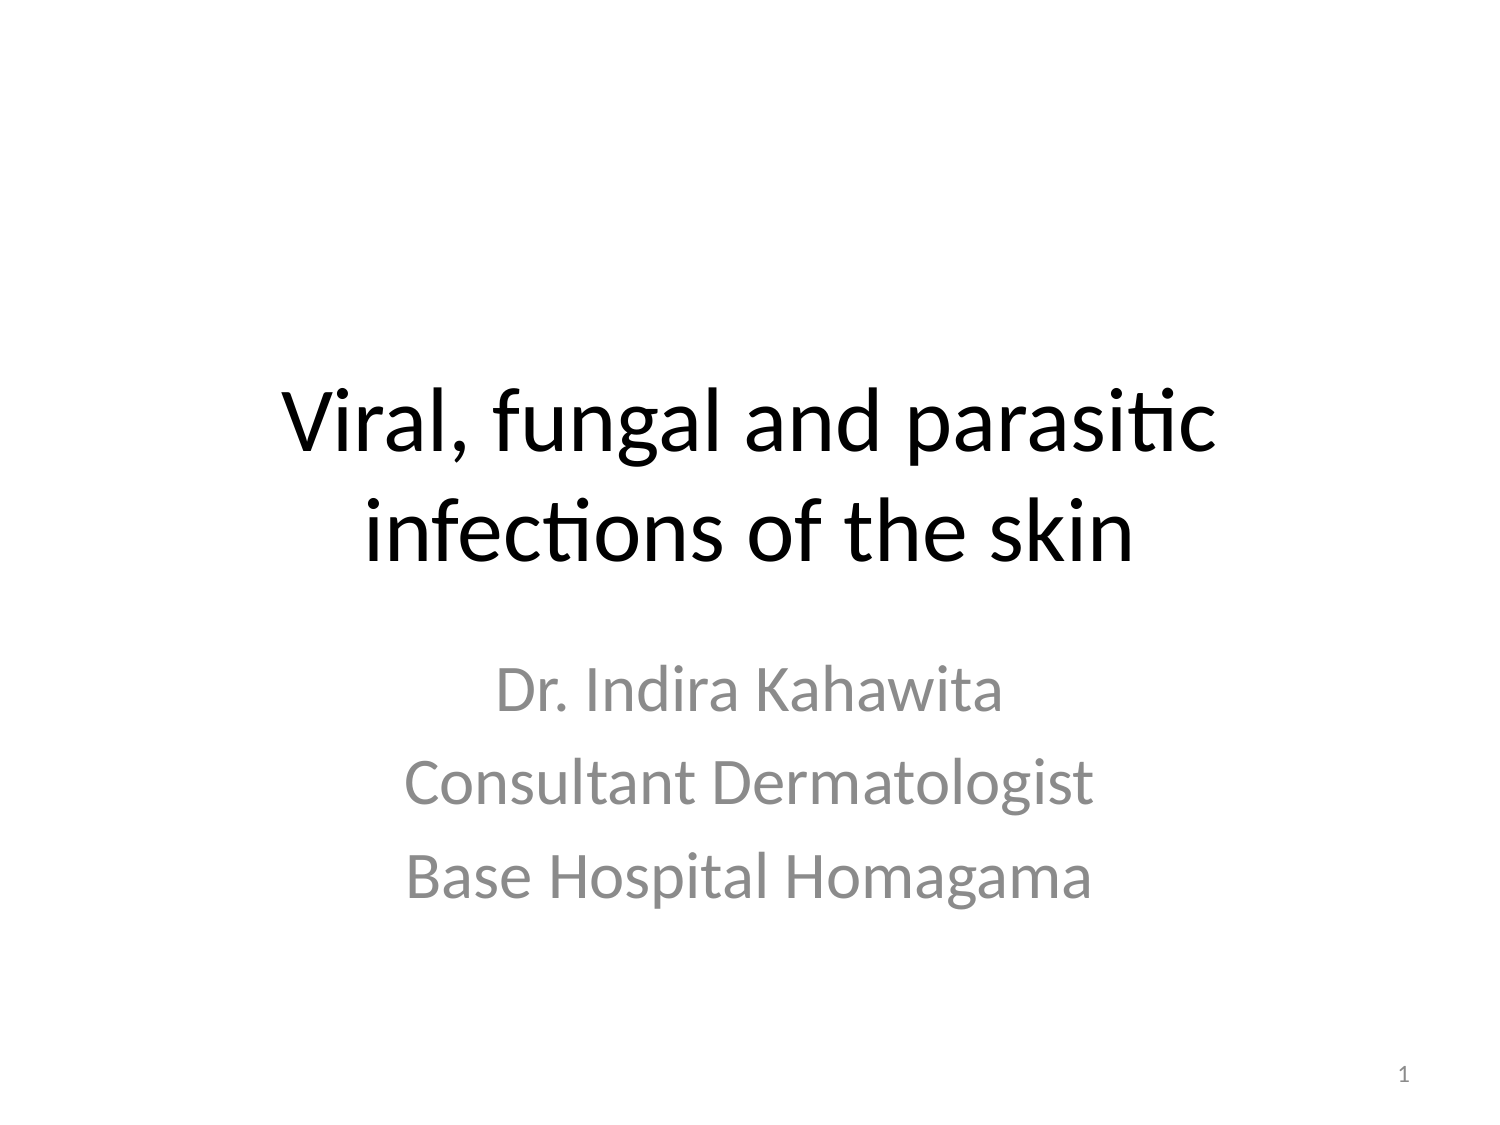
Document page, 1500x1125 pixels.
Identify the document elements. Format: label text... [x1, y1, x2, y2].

slide_number 1 [1074, 1042, 1425, 1103]
subtitle Dr. Indira Kahawita Consultant Dermatologist Base Hospital Homagama [225, 637, 1275, 925]
title Viral, fungal and parasitic infections of the skin [112, 349, 1388, 591]
